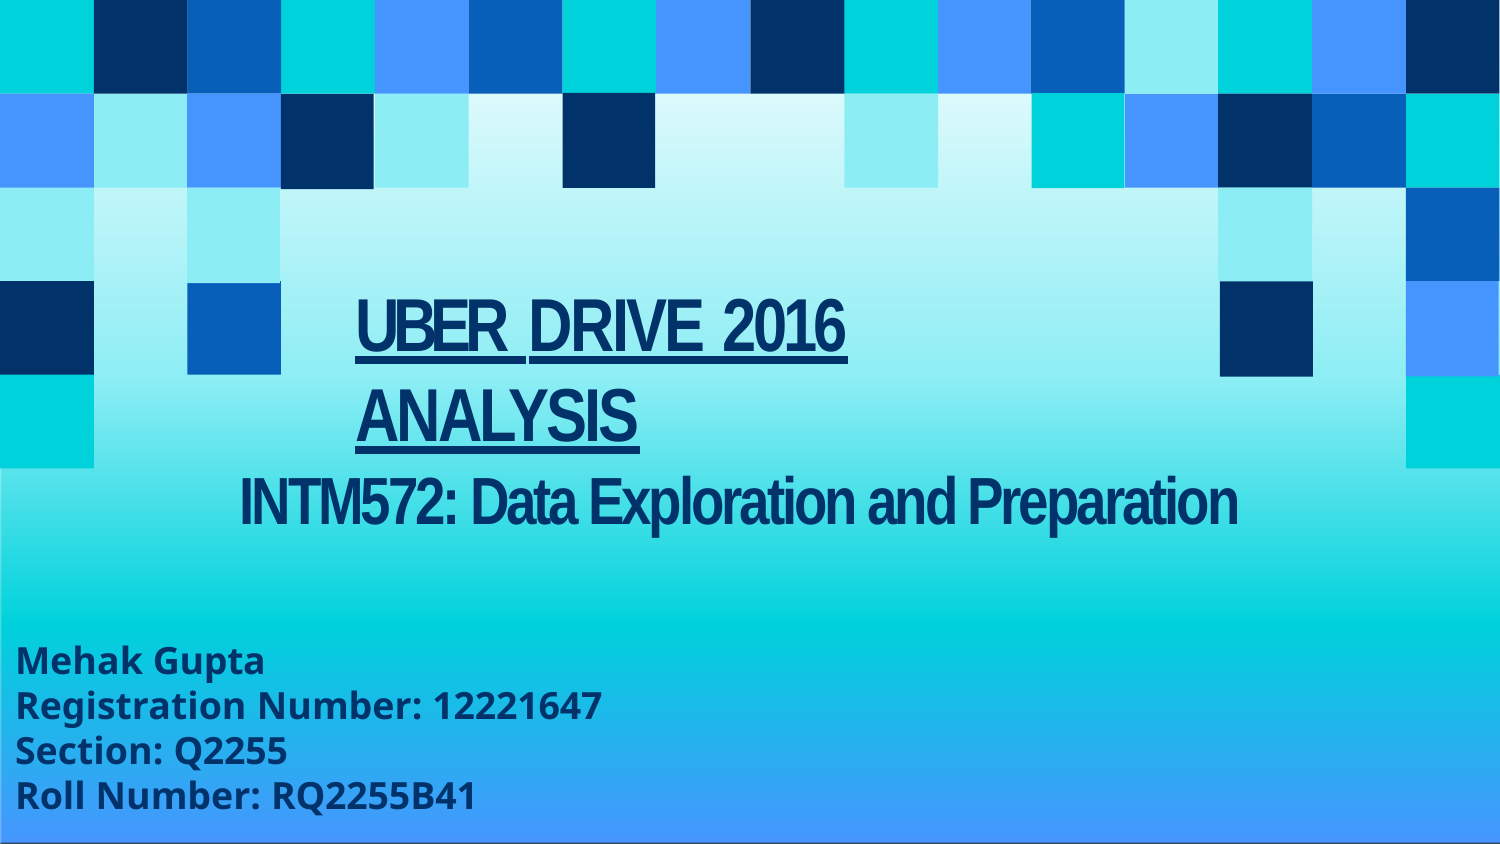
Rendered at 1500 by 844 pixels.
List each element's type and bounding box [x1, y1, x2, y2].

text_box [0, 0, 1500, 844]
